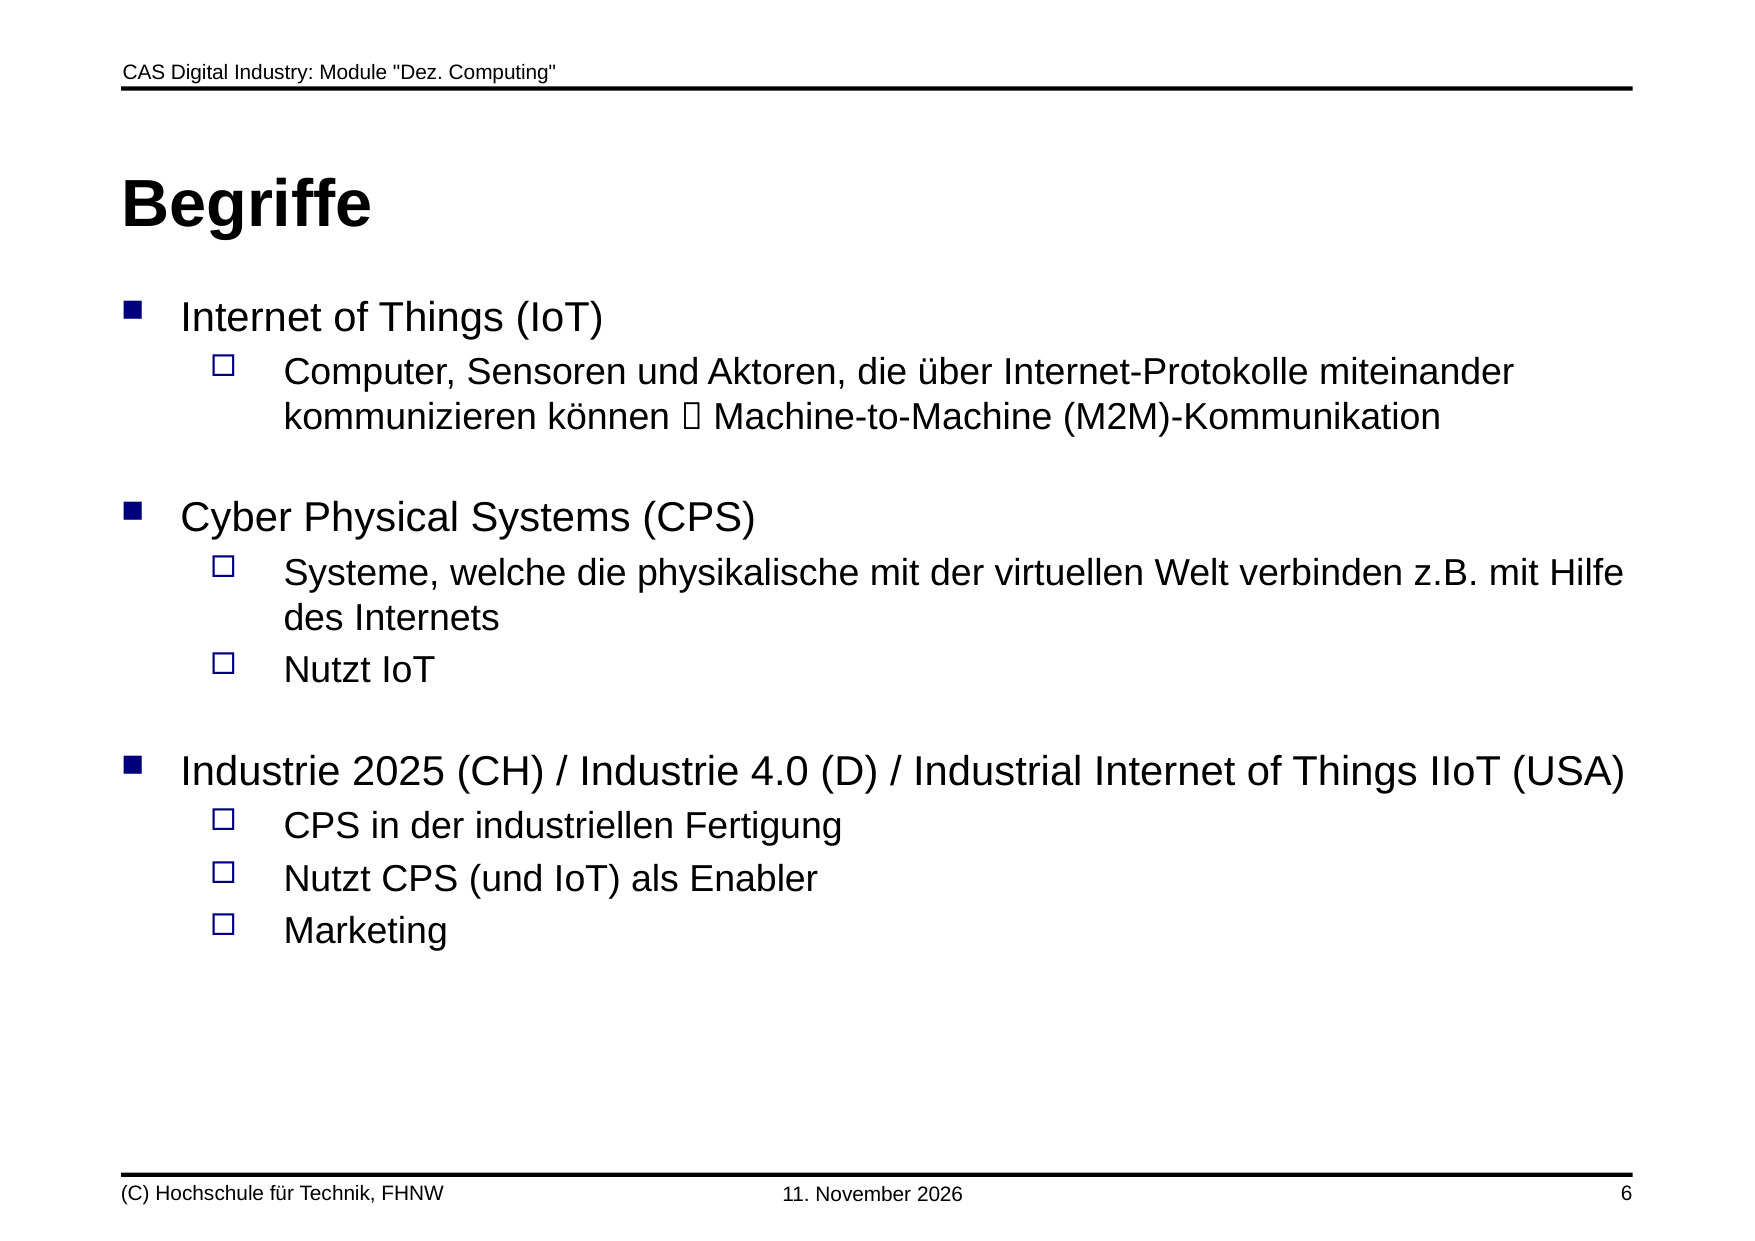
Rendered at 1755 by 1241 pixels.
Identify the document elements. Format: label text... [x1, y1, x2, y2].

title Begriffe [120, 159, 1633, 237]
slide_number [782, 1170, 1374, 1207]
list Internet of Things (IoT) Computer, Sensoren und Aktoren, die über Internet-Protokolle miteinander kommunizieren können  Machine-to-Machine (M2M)-Kommunikation Cyber Physical Systems (CPS) Systeme, welche die physikalische mit der virtuellen Welt verbinden z.B. mit Hilfe des Internets Nutzt IoT Industrie 2025 (CH) / Industrie 4.0 (D) / Industrial Internet of Things IIoT (USA) CPS in der industriellen Fertigung Nutzt CPS (und IoT) als Enabler Marketing [120, 289, 1633, 1093]
footer (C) Hochschule für Technik, FHNW [120, 1169, 724, 1205]
slide_number 6 [1490, 1174, 1633, 1205]
